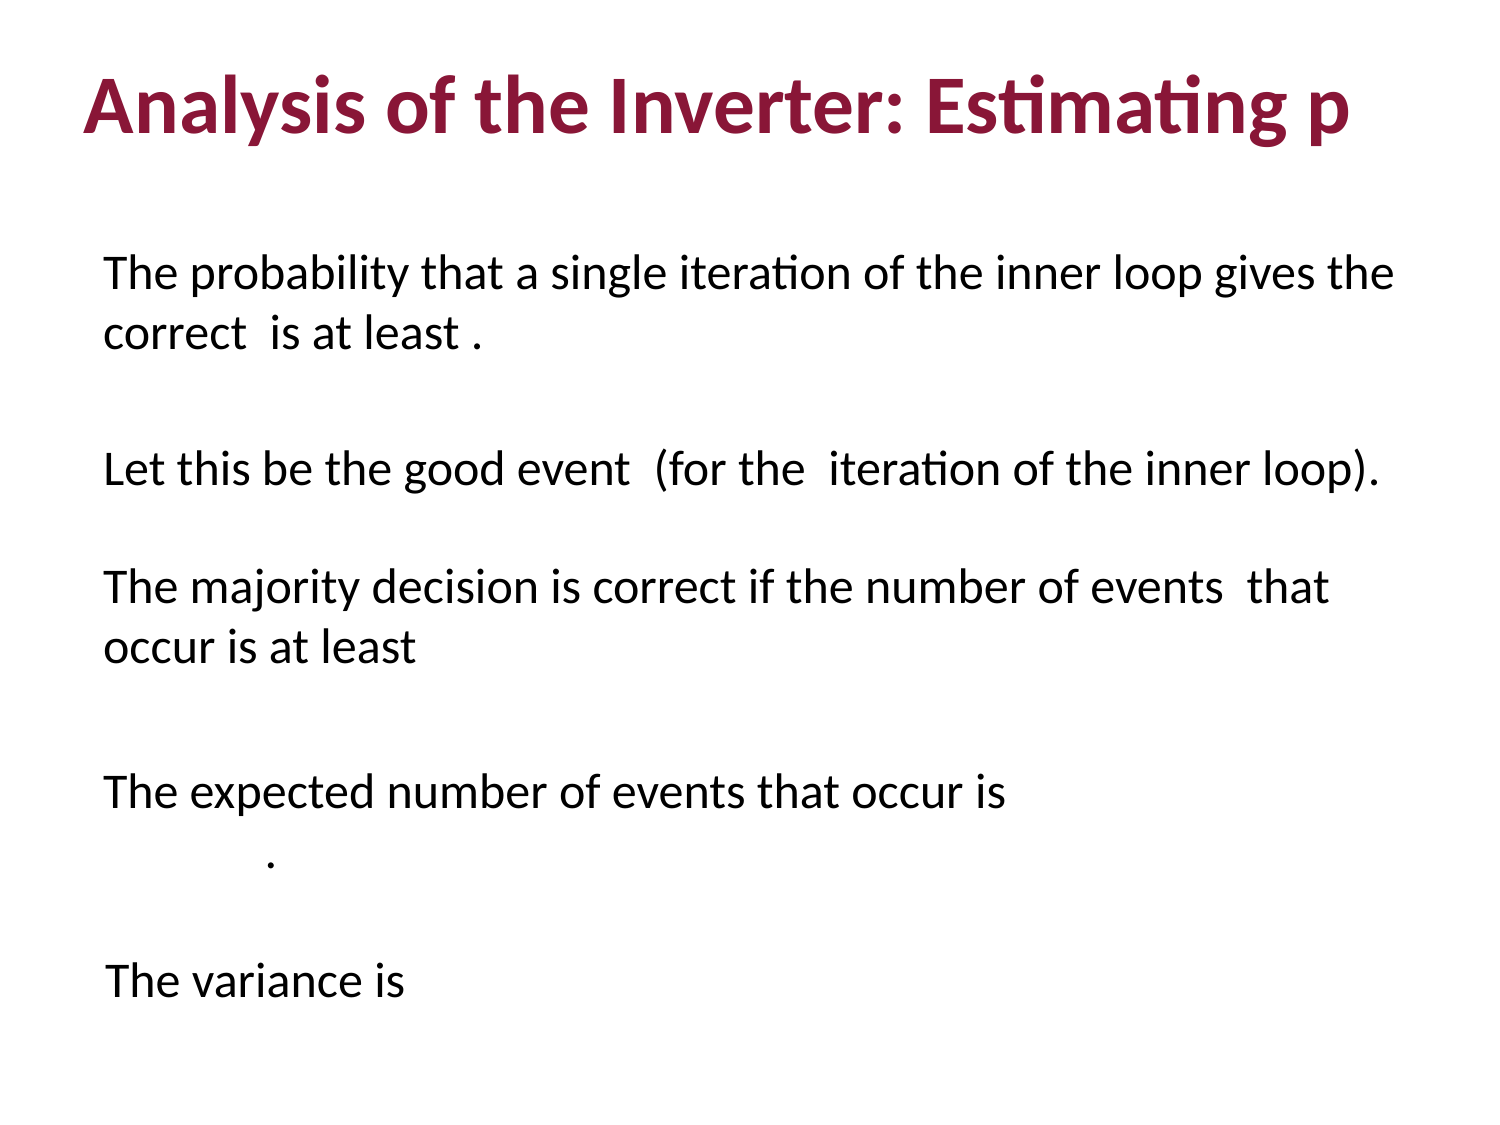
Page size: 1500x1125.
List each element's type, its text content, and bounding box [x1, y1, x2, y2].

text_box Analysis of the Inverter: Estimating p [3, 42, 1433, 173]
